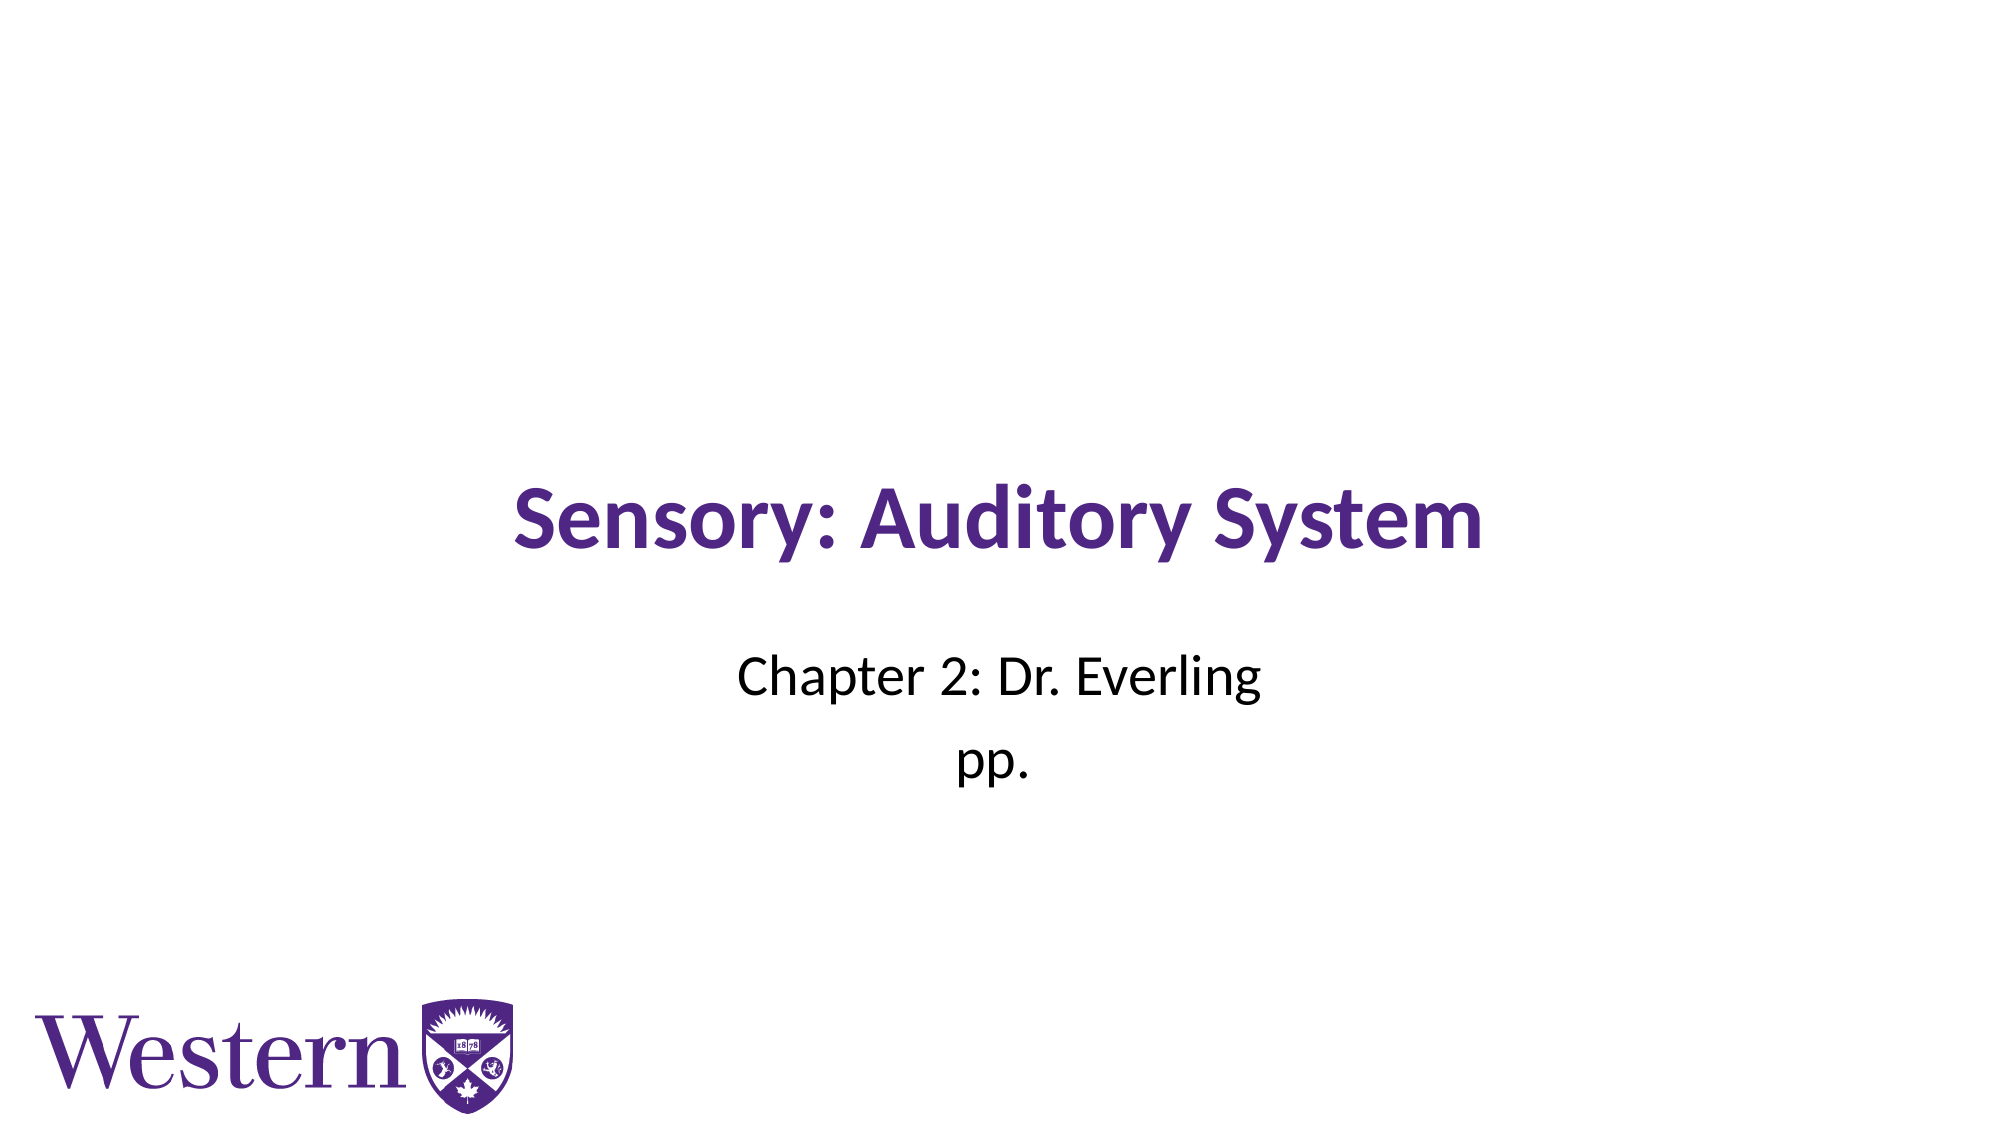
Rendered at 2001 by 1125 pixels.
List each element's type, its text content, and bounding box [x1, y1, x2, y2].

subtitle Chapter 2: Dr. Everling pp. [300, 637, 1700, 925]
picture [35, 999, 513, 1114]
title Sensory: Auditory System [249, 184, 1750, 576]
